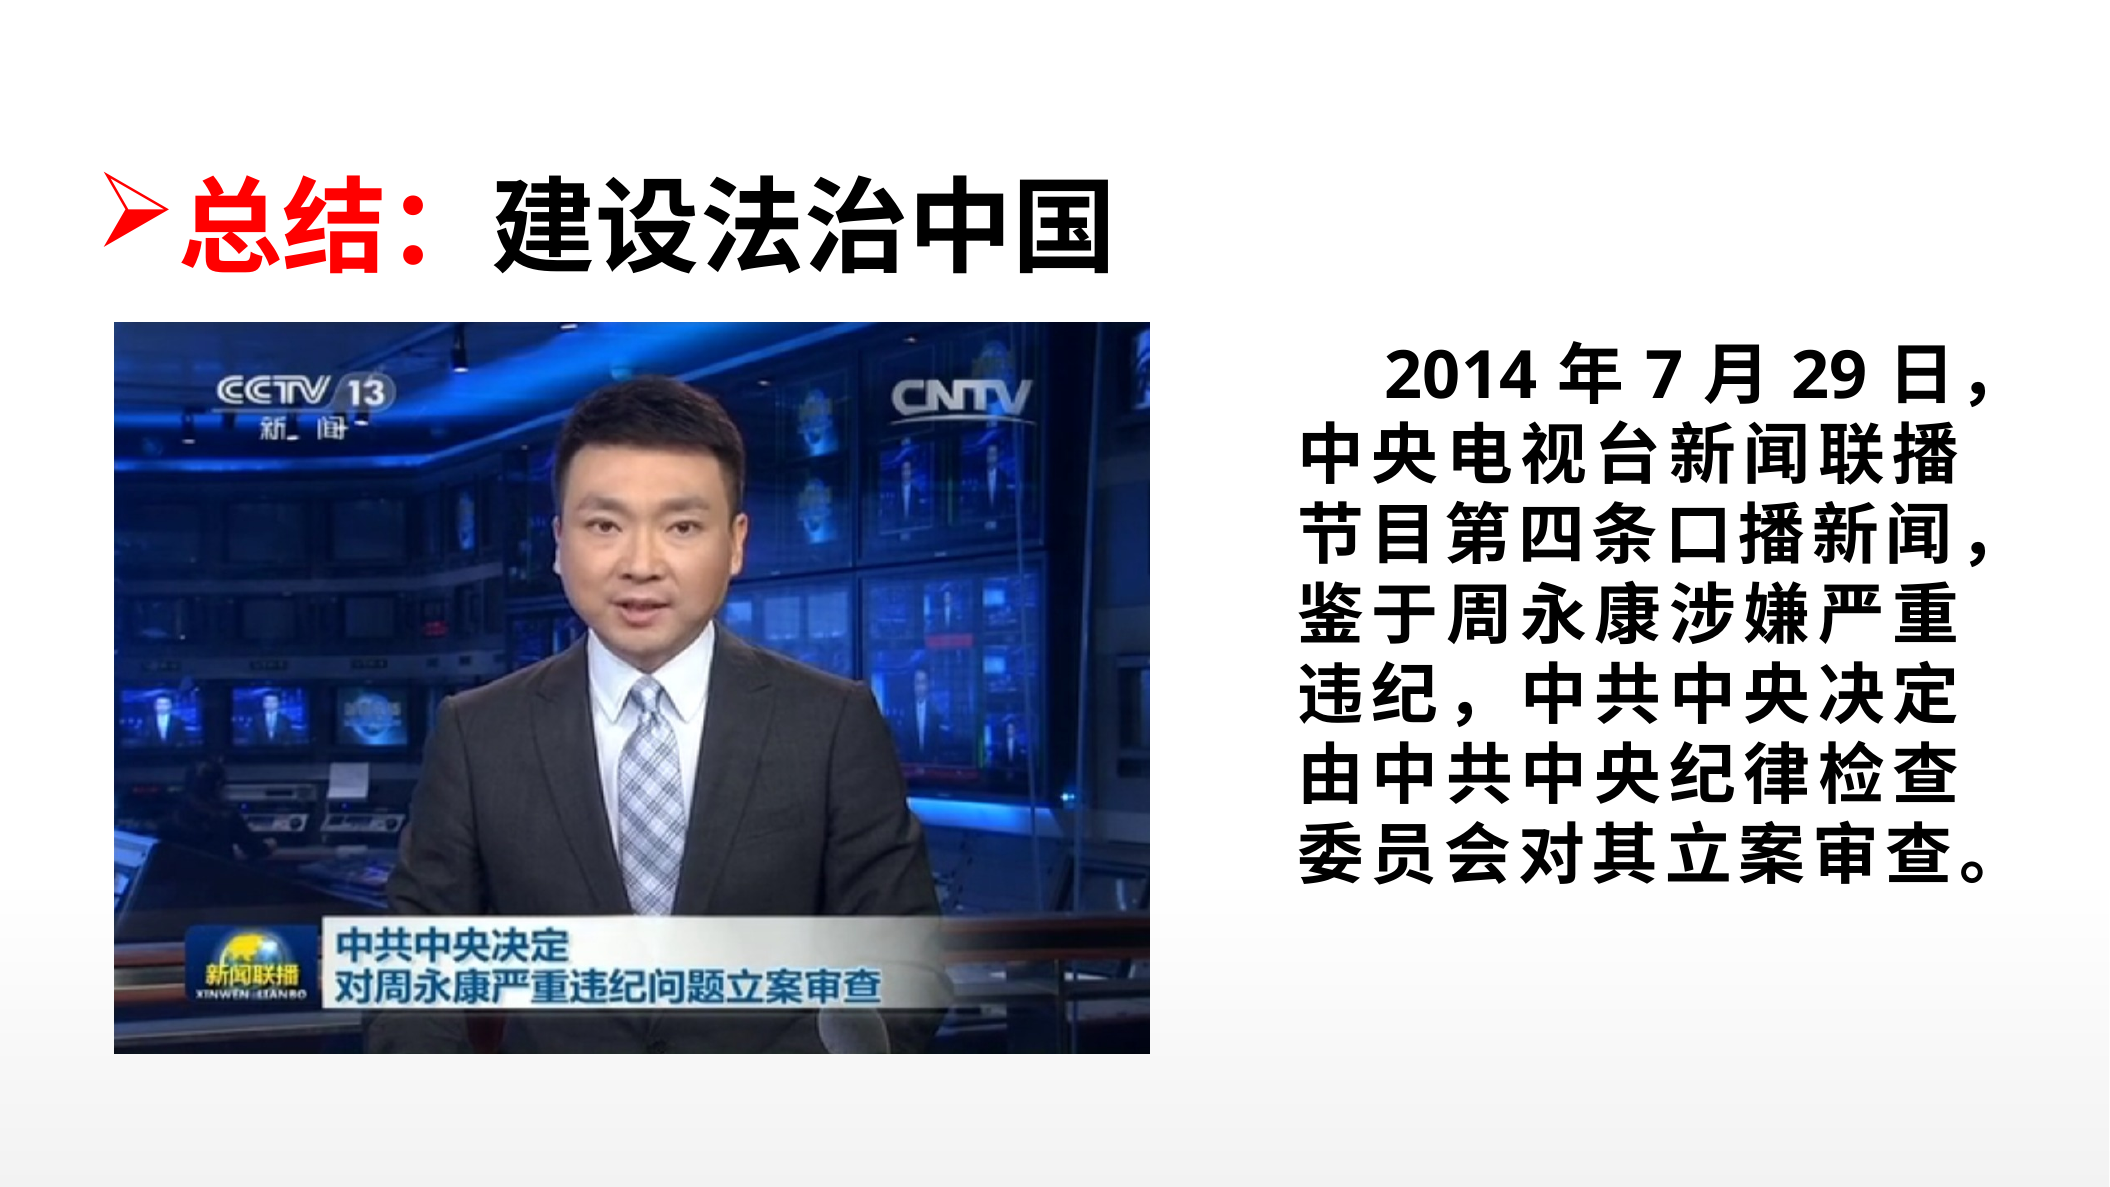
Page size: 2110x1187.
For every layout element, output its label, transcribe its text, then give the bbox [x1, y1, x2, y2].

text_box 总结：建设法治中国 [77, 177, 1976, 268]
text_box 2014年7月29日，中央电视台新闻联播节目第四条口播新闻，鉴于周永康涉嫌严重违纪，中共中央决定由中共中央纪律检查委员会对其立案审查。 [1278, 322, 1979, 901]
picture [114, 322, 1150, 1054]
